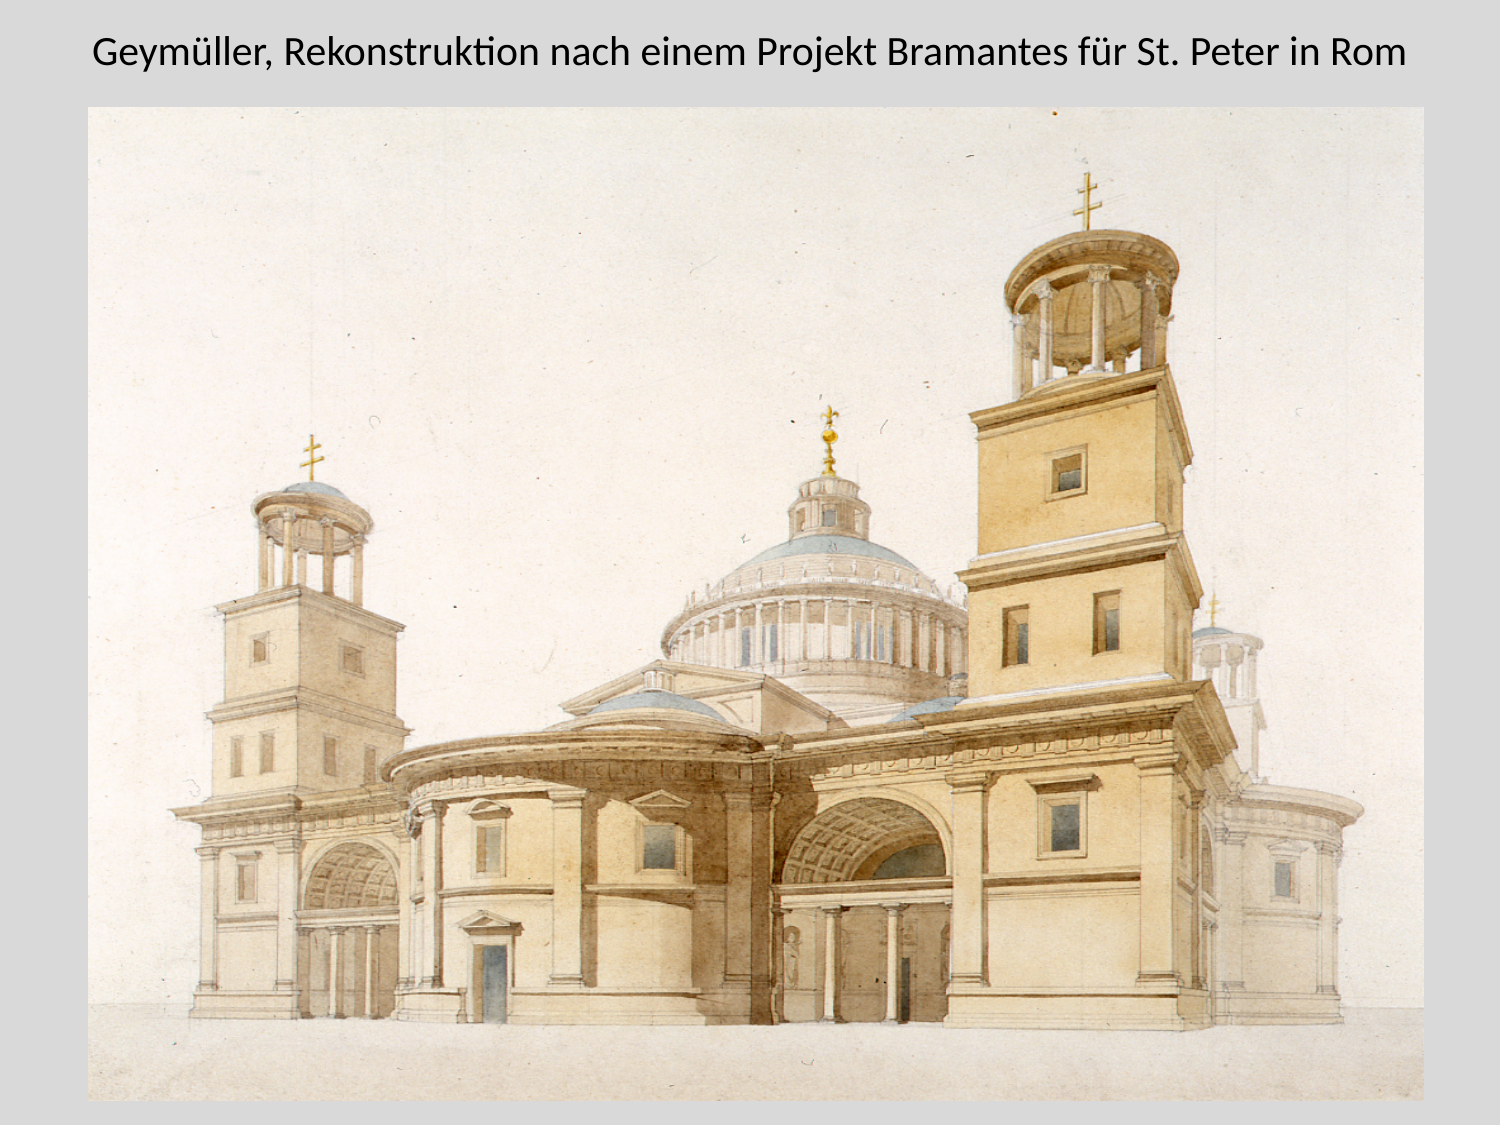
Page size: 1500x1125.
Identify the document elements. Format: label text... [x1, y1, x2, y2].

picture [88, 107, 1424, 1101]
title Geymüller, Rekonstruktion nach einem Projekt Bramantes für St. Peter in Rom [75, 19, 1425, 90]
